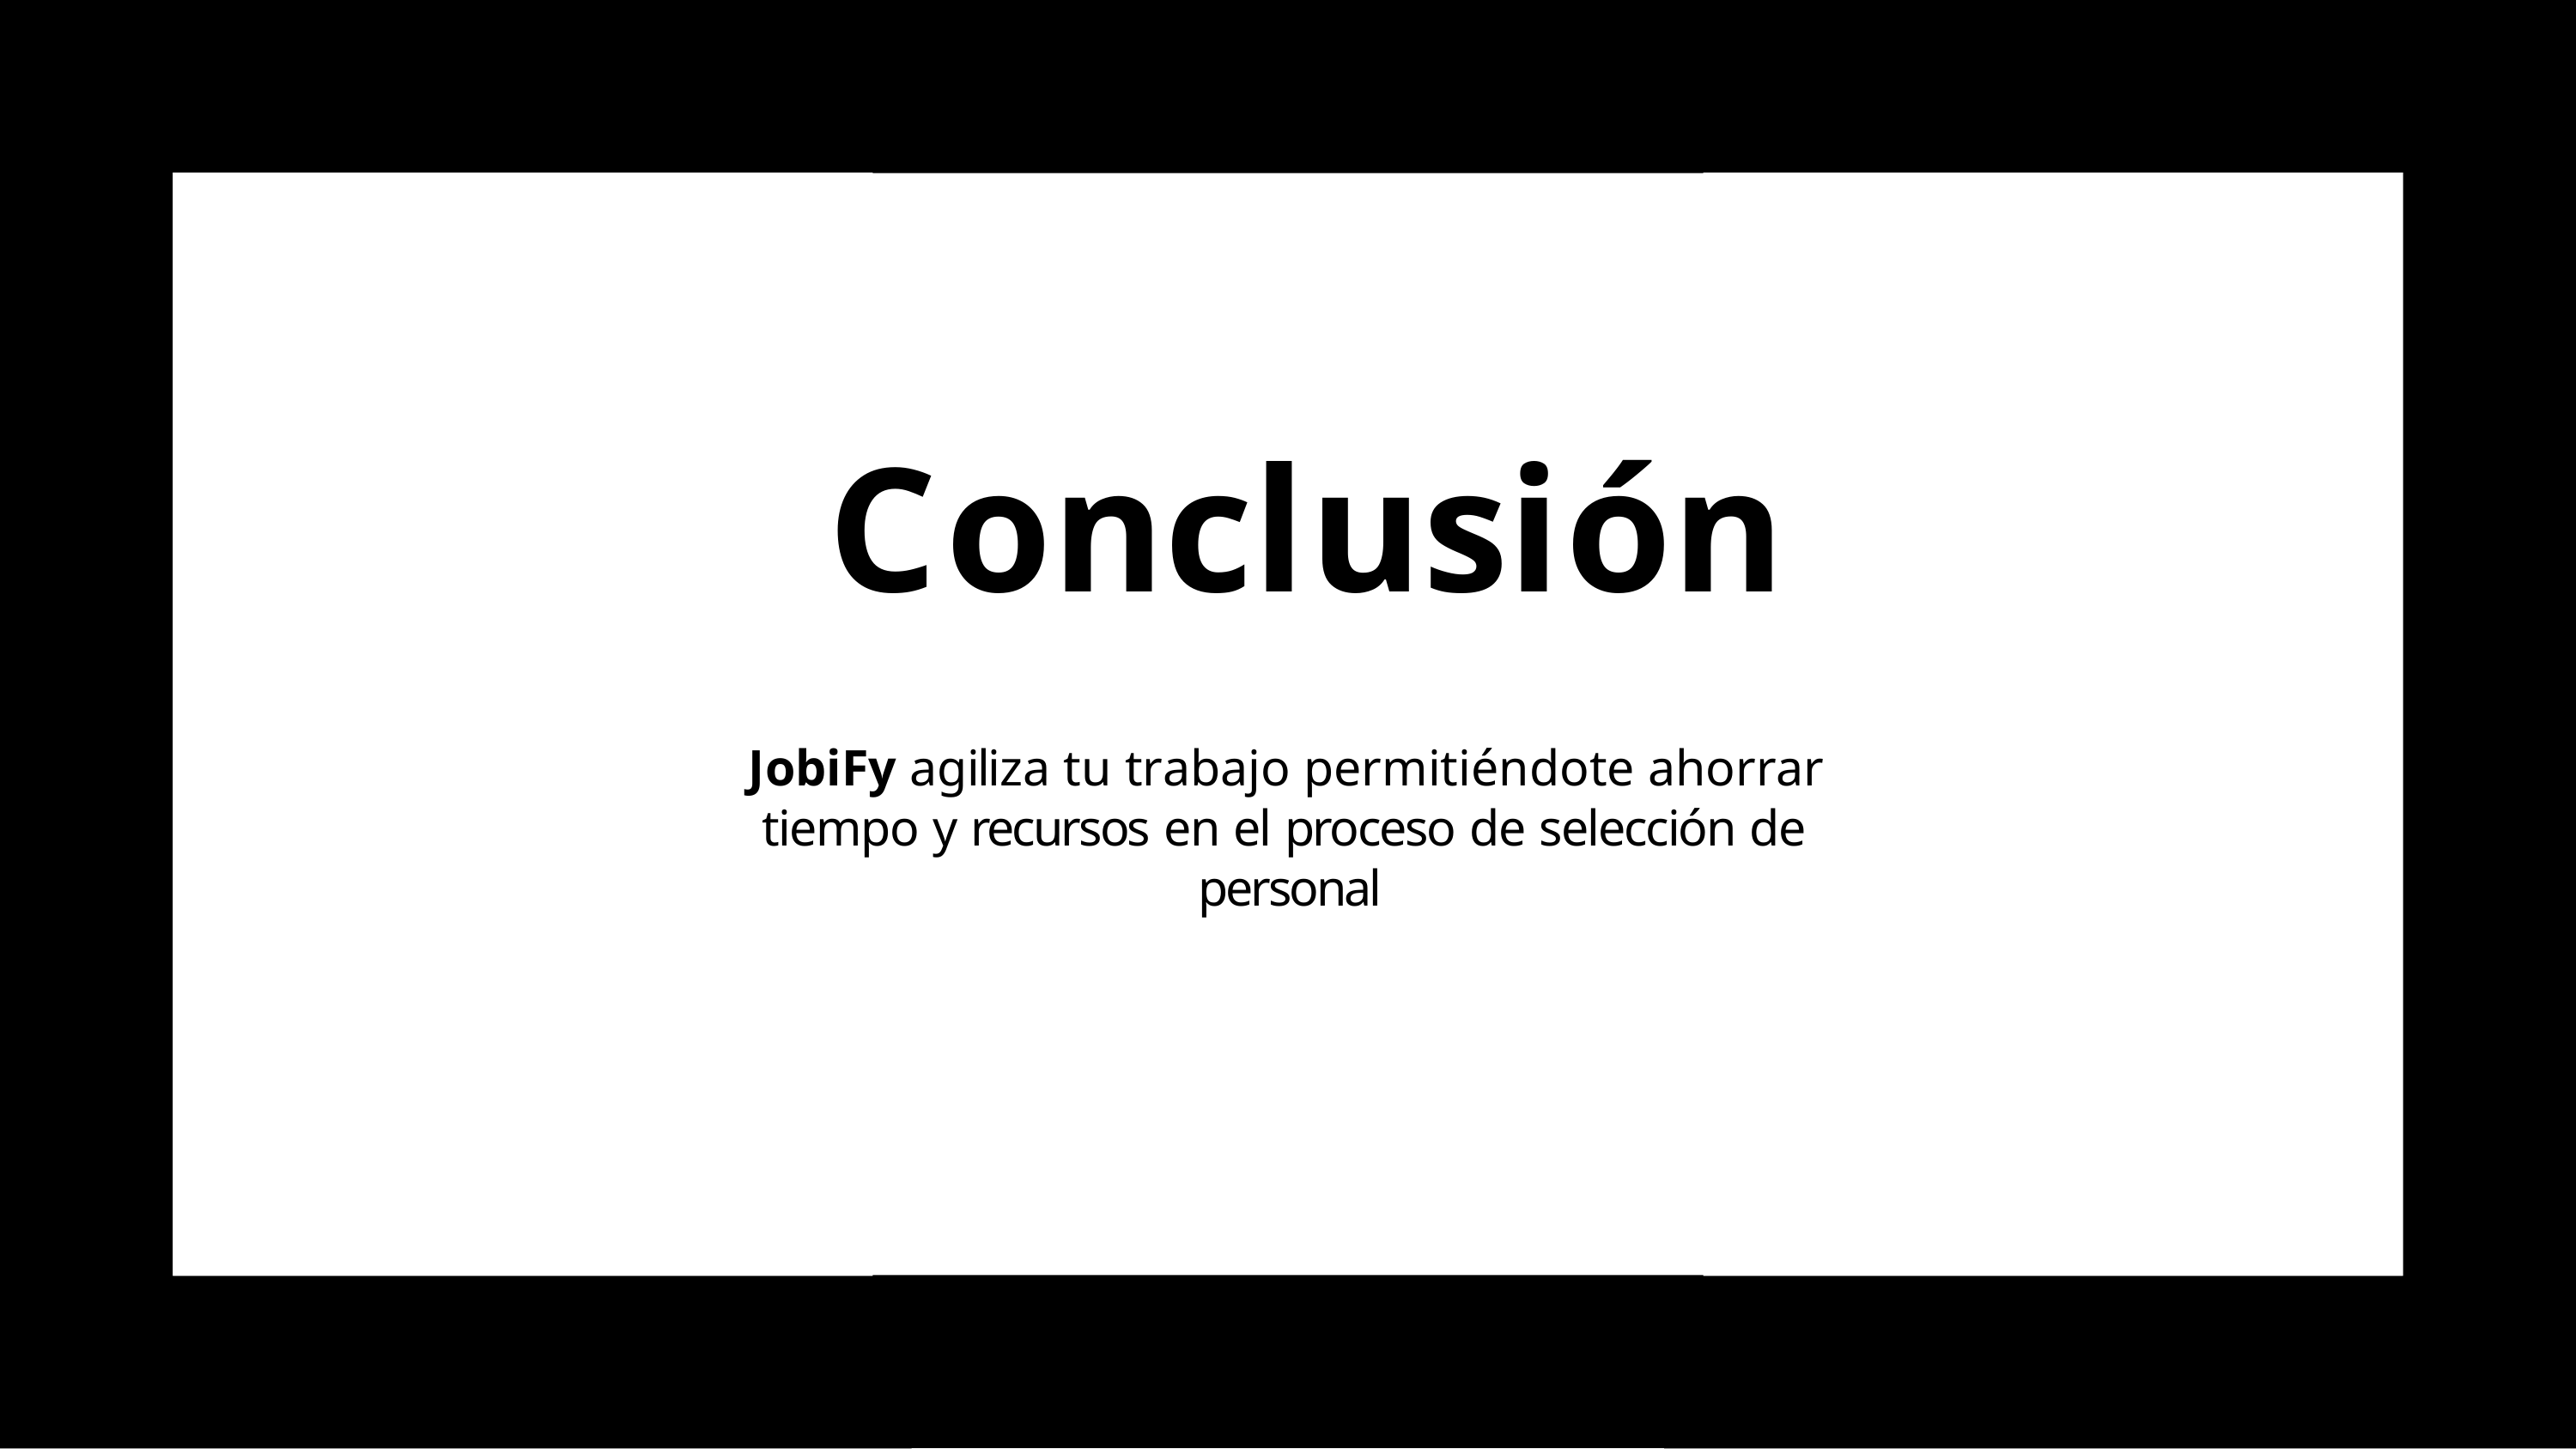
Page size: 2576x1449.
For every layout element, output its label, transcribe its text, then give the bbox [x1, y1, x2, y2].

subtitle JobiFy agiliza tu trabajo permitiéndote ahorrar tiempo y recursos en el proceso de selección de personal [672, 734, 1903, 938]
title Conclusión [823, 418, 1876, 734]
